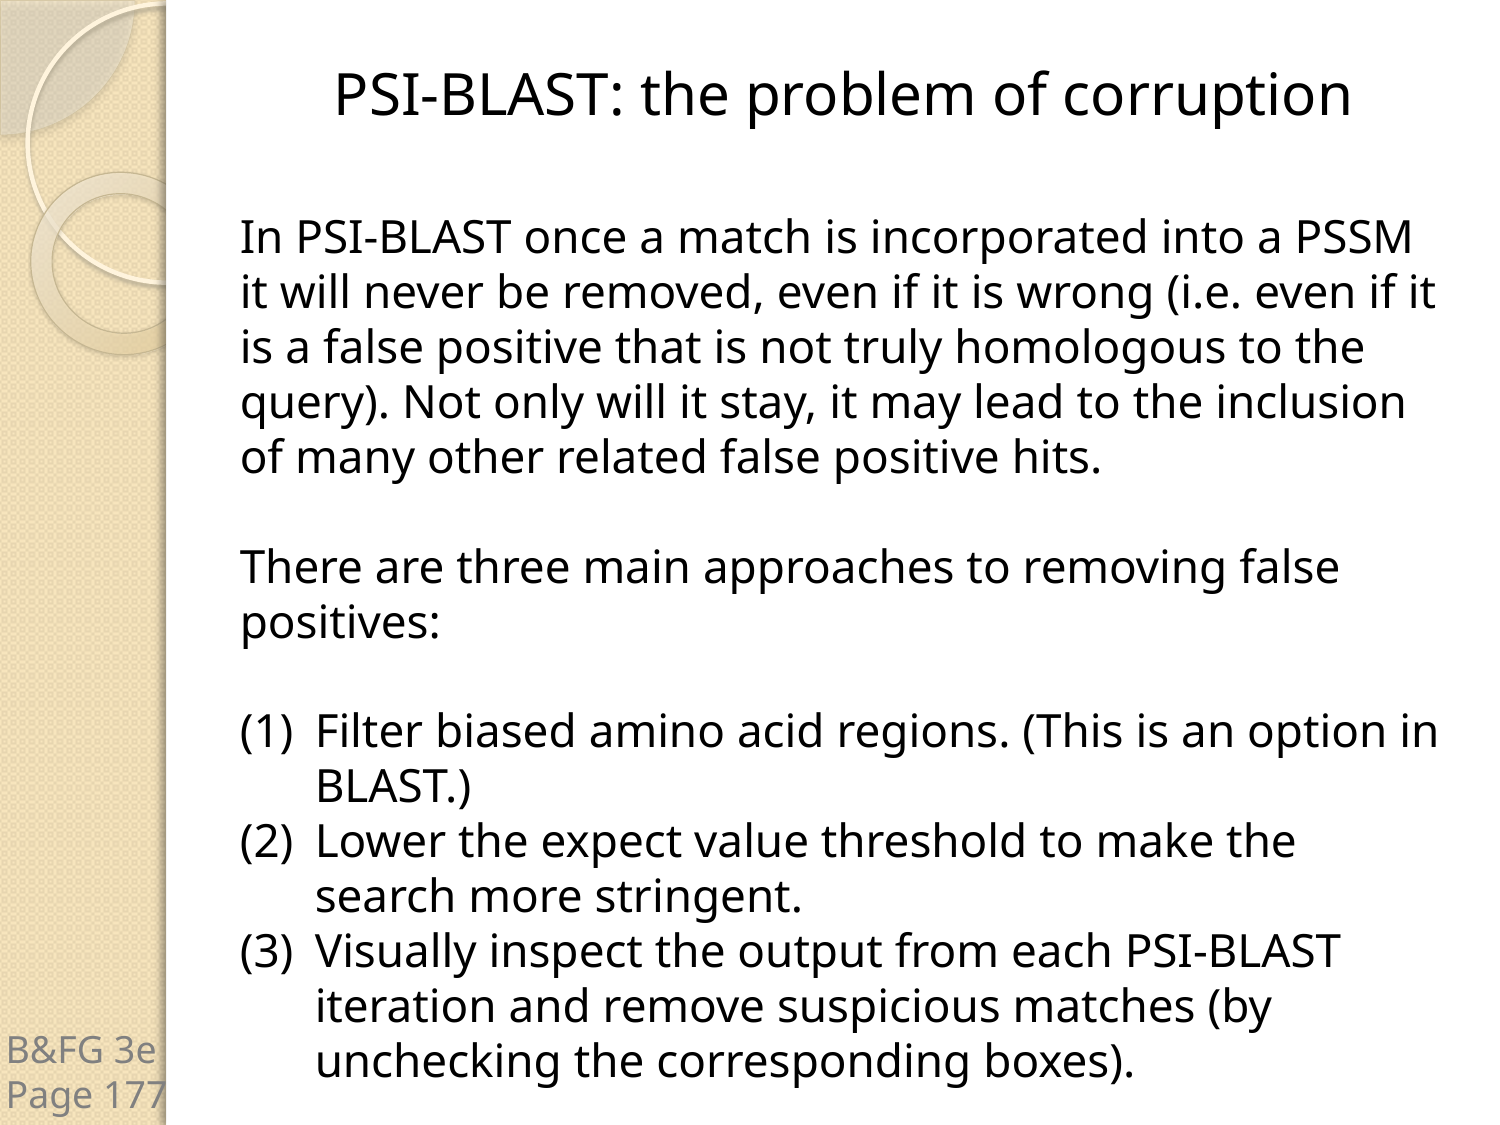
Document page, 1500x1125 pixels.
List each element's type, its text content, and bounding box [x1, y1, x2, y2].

text_box PSI-BLAST: the problem of corruption [262, 50, 1425, 135]
text_box B&FG 3e Page 177 [0, 1018, 183, 1124]
text_box In PSI-BLAST once a match is incorporated into a PSSM it will never be removed, even if it is wrong (i.e. even if it is a false positive that is not truly homologous to the query). Not only will it stay, it may lead to the inclusion of many other related false positive hits. There are three main approaches to removing false positives: Filter biased amino acid regions. (This is an option in BLAST.) Lower the expect value threshold to make the search more stringent. Visually inspect the output from each PSI-BLAST iteration and remove suspicious matches (by unchecking the corresponding boxes). [225, 199, 1463, 1095]
